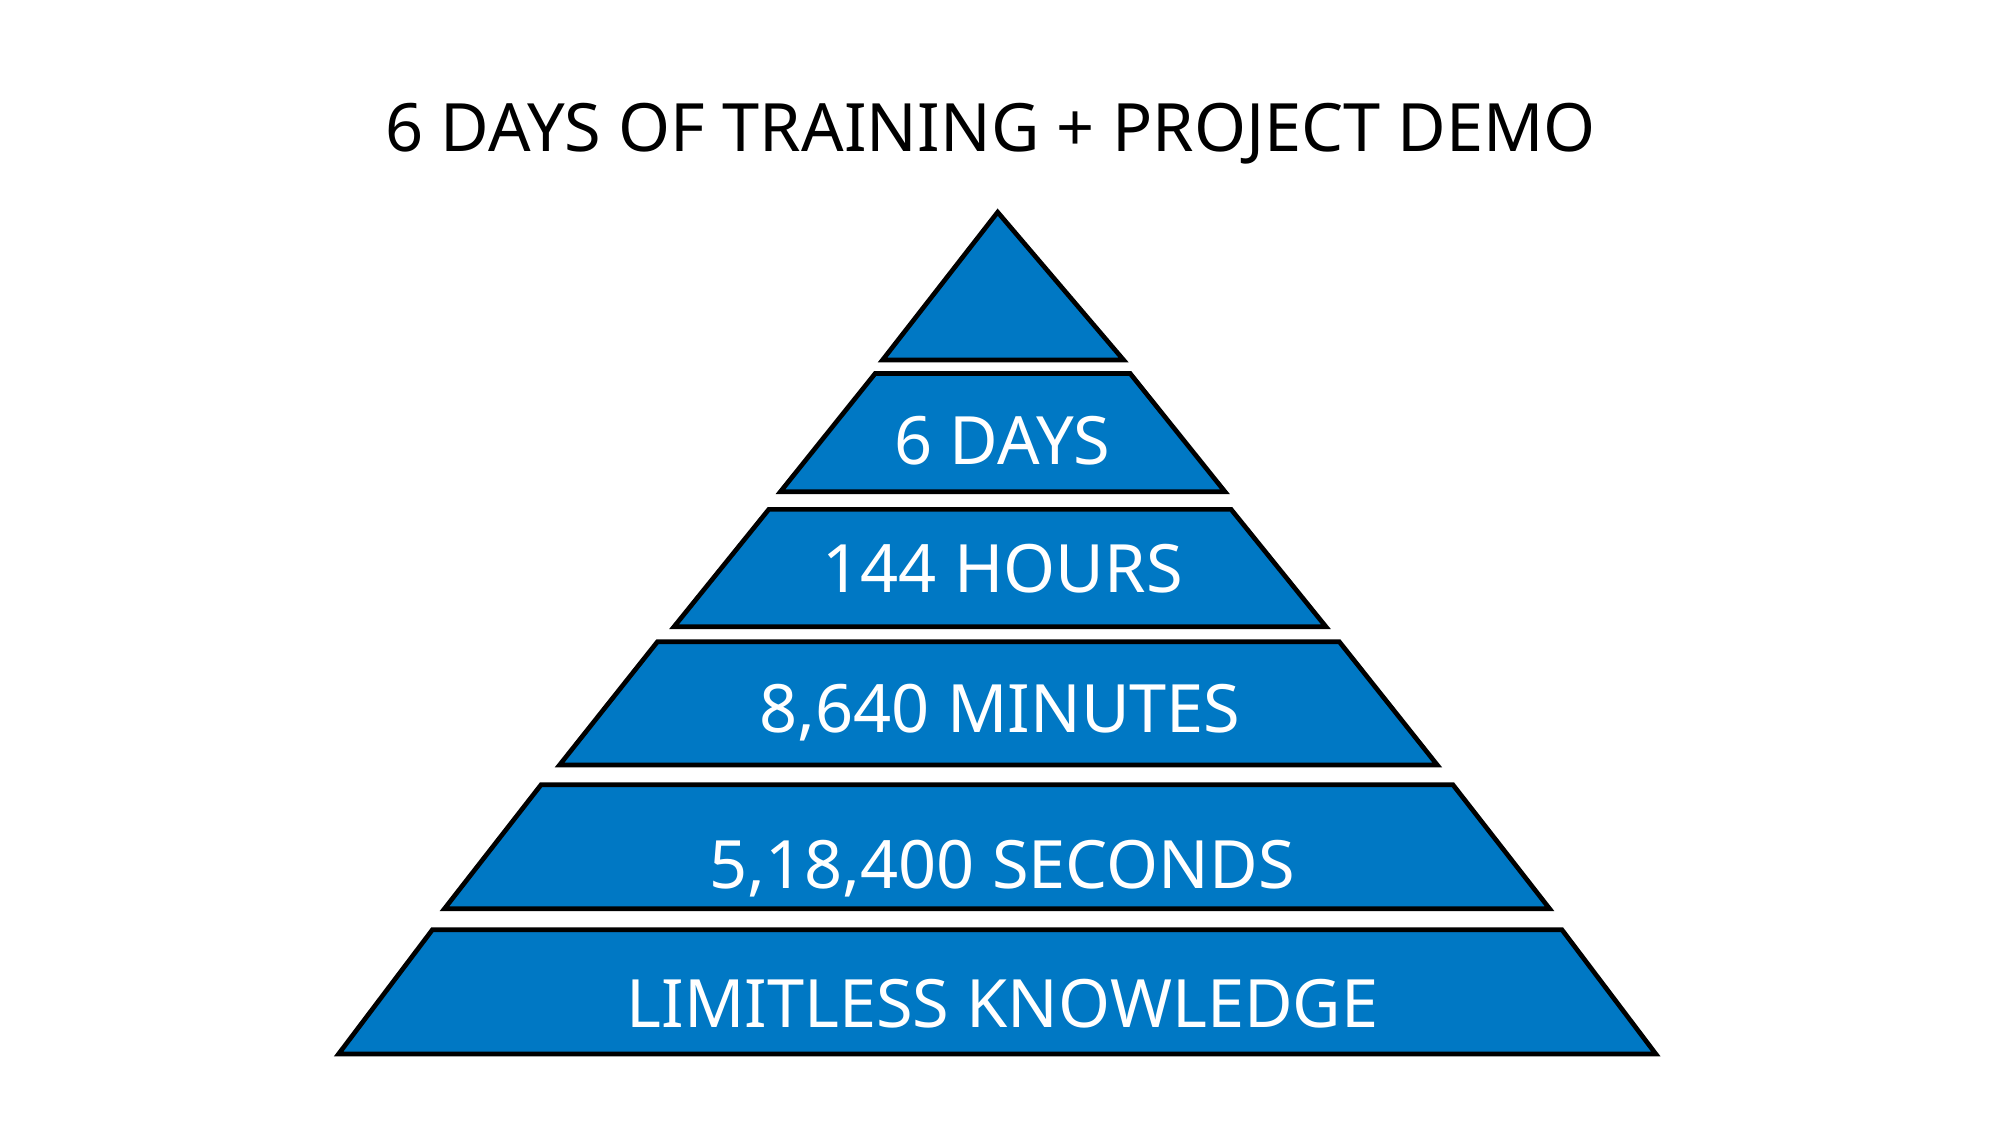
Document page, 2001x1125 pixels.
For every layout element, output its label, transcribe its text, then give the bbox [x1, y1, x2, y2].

text_box LIMITLESS KNOWLEDGE [580, 892, 1426, 1100]
text_box [1413, 784, 1550, 909]
text_box [1426, 929, 1656, 1055]
text_box 6 DAYS [821, 389, 1185, 485]
text_box [338, 929, 580, 1055]
text_box [559, 641, 1438, 766]
text_box [882, 212, 1124, 361]
text_box [862, 373, 1143, 389]
text_box [444, 784, 592, 909]
text_box [780, 441, 1225, 492]
text_box [674, 509, 1326, 627]
text_box 5,18,400 SECONDS [592, 754, 1413, 892]
title 6 DAYS OF TRAINING + PROJECT DEMO [0, 35, 2000, 287]
text_box 144 HOURS [780, 518, 1225, 614]
text_box 8,640 MINUTES [674, 658, 1326, 754]
